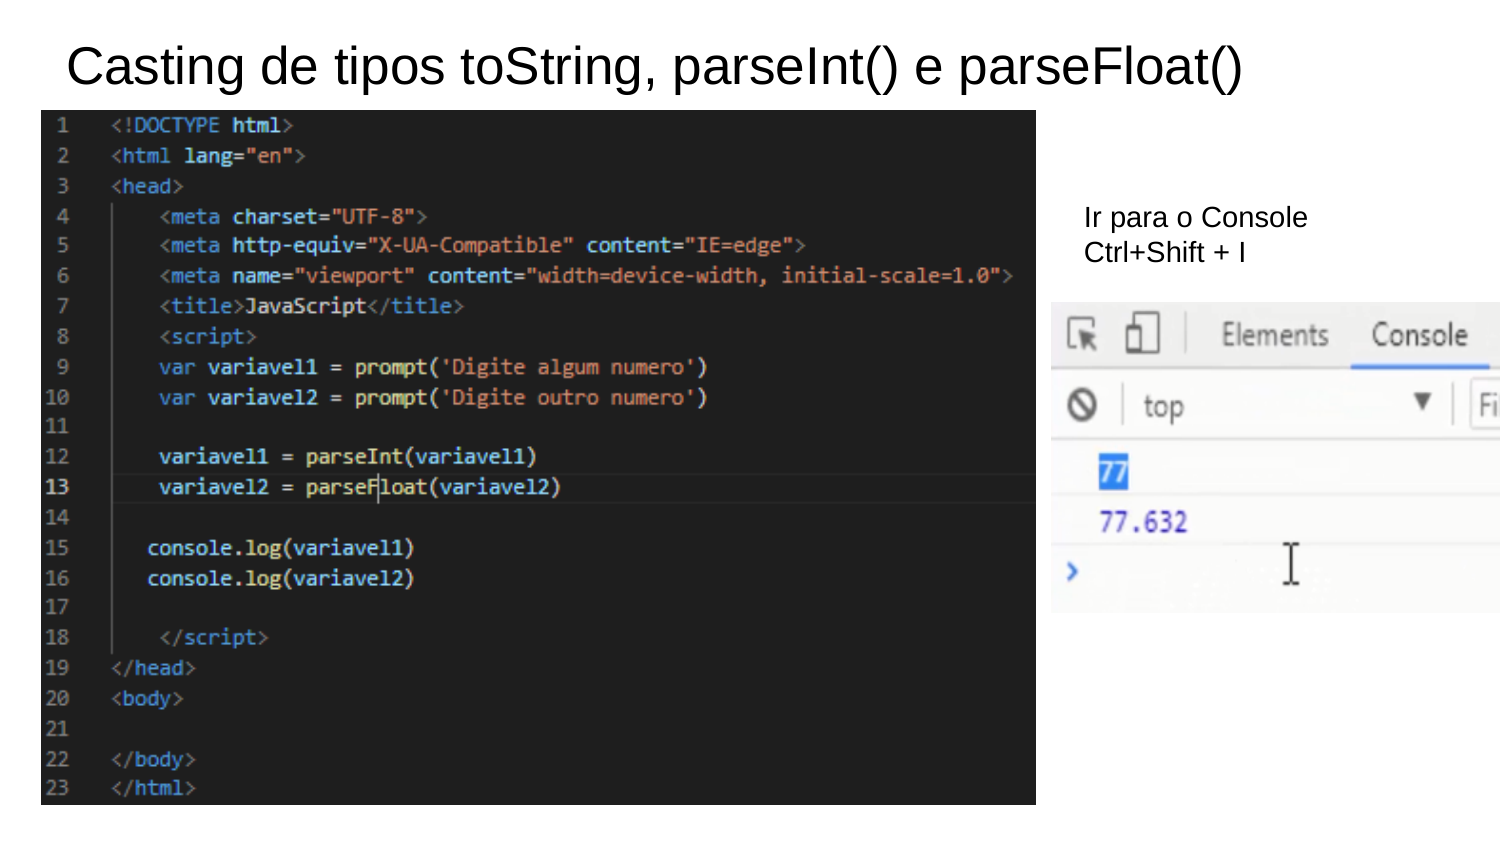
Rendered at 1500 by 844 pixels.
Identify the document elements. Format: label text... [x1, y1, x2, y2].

picture [1051, 301, 1500, 614]
picture [40, 110, 1036, 805]
title Casting de tipos toString, parseInt() e parseFloat() [51, 16, 1449, 111]
text_box Ir para o Console Ctrl+Shift + I [1068, 183, 1449, 284]
